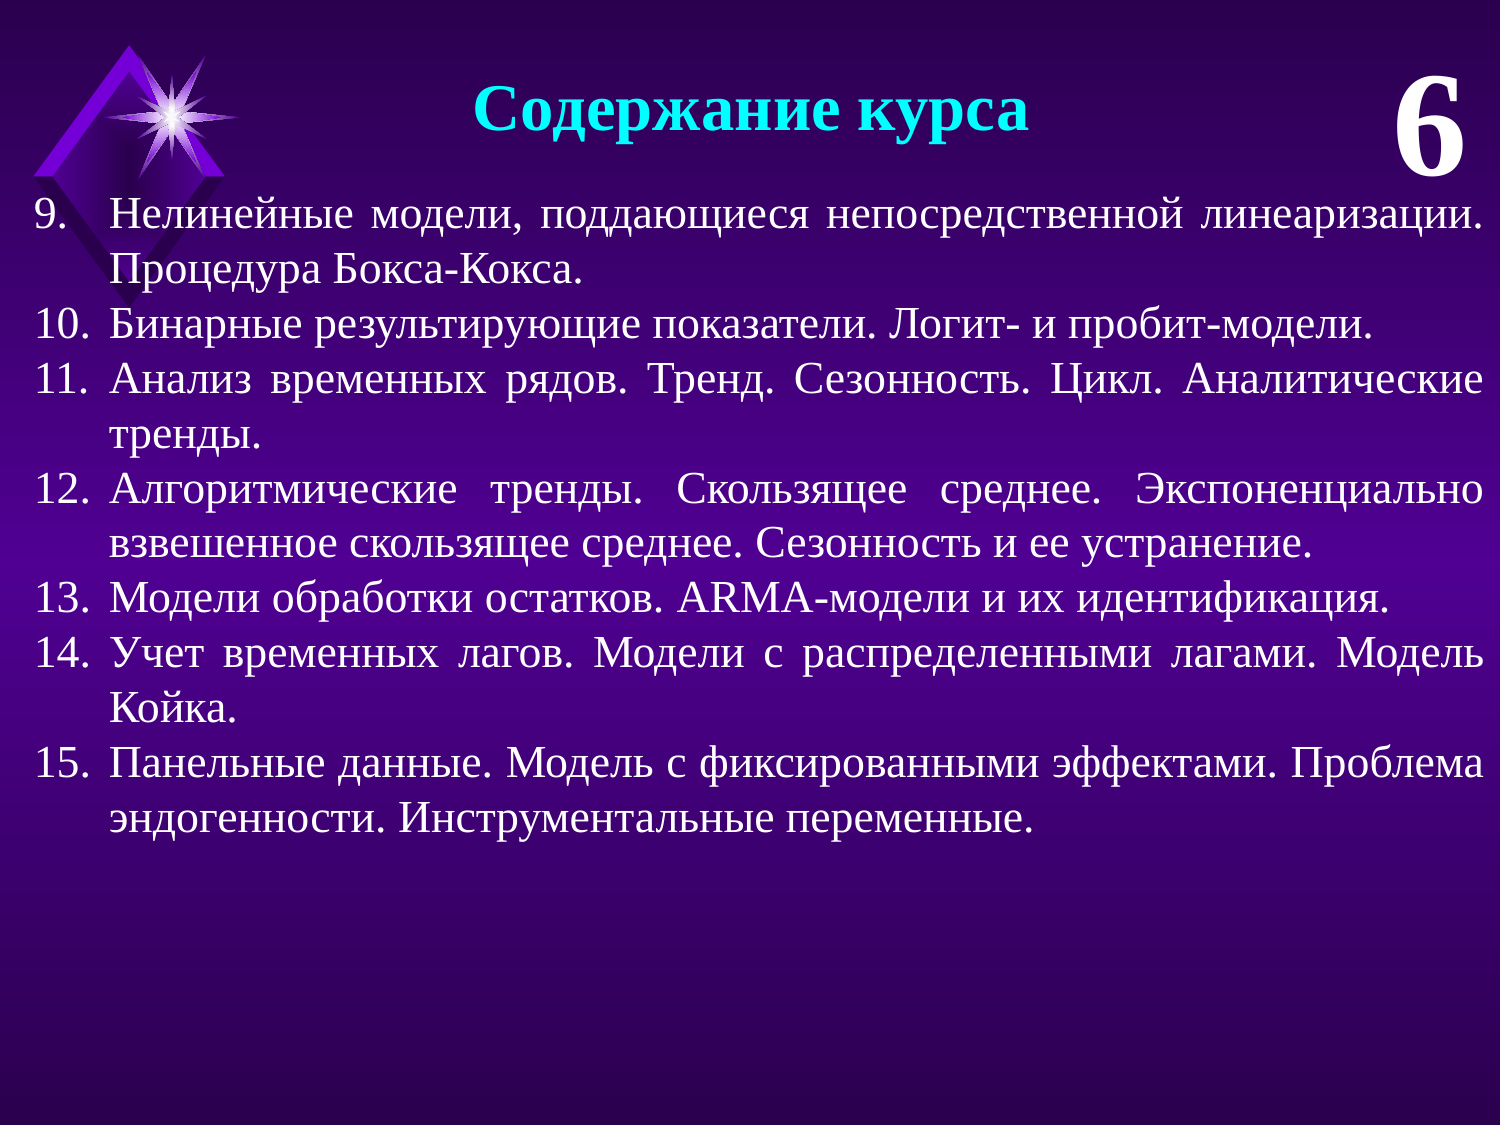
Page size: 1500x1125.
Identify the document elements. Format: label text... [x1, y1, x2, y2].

text_box Нелинейные модели, поддающиеся непосредственной линеаризации. Процедура Бокса-Кокса. Бинарные результирующие показатели. Логит- и пробит-модели. Анализ временных рядов. Тренд. Сезонность. Цикл. Аналитические тренды. Алгоритмические тренды. Скользящее среднее. Экспоненциально взвешенное скользящее среднее. Сезонность и ее устранение. Модели обработки остатков. ARMA-модели и их идентификация. Учет временных лагов. Модели с распределенными лагами. Модель Койка. Панельные данные. Модель с фиксированными эффектами. Проблема эндогенности. Инструментальные переменные. [19, 174, 1500, 850]
text_box 6 [1293, 17, 1482, 174]
text_box Содержание курса [29, 56, 1293, 152]
